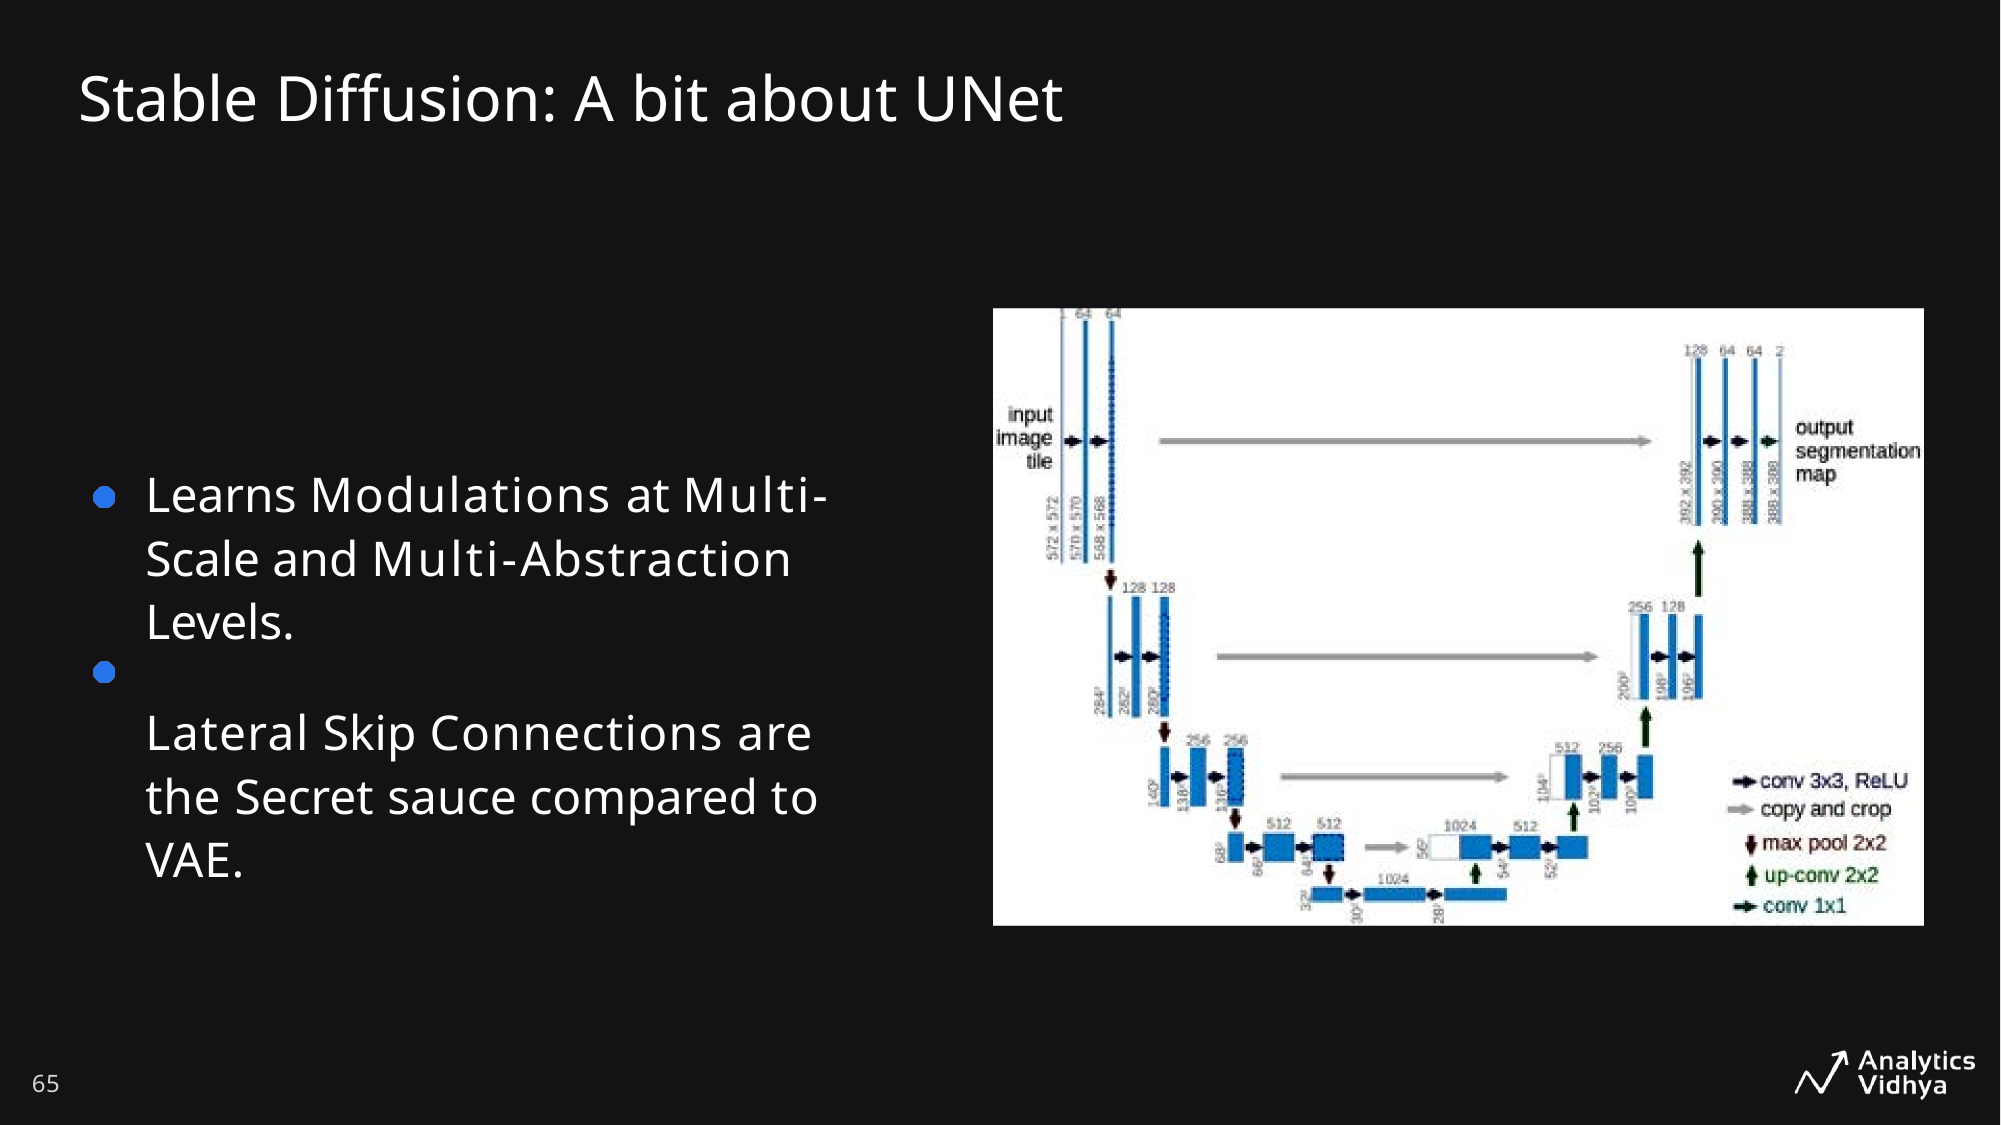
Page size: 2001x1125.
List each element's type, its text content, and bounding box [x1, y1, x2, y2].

title Stable Diffusion: A bit about UNet [76, 57, 1489, 248]
picture [93, 661, 115, 683]
picture [93, 486, 115, 508]
slide_number 65 [26, 1066, 86, 1125]
picture [1791, 1048, 1977, 1102]
text_box Learns Modulations at Multi-Scale and Multi-Abstraction Levels. Lateral Skip Connections are the Secret sauce compared to VAE. [143, 455, 901, 888]
picture [993, 308, 1924, 926]
